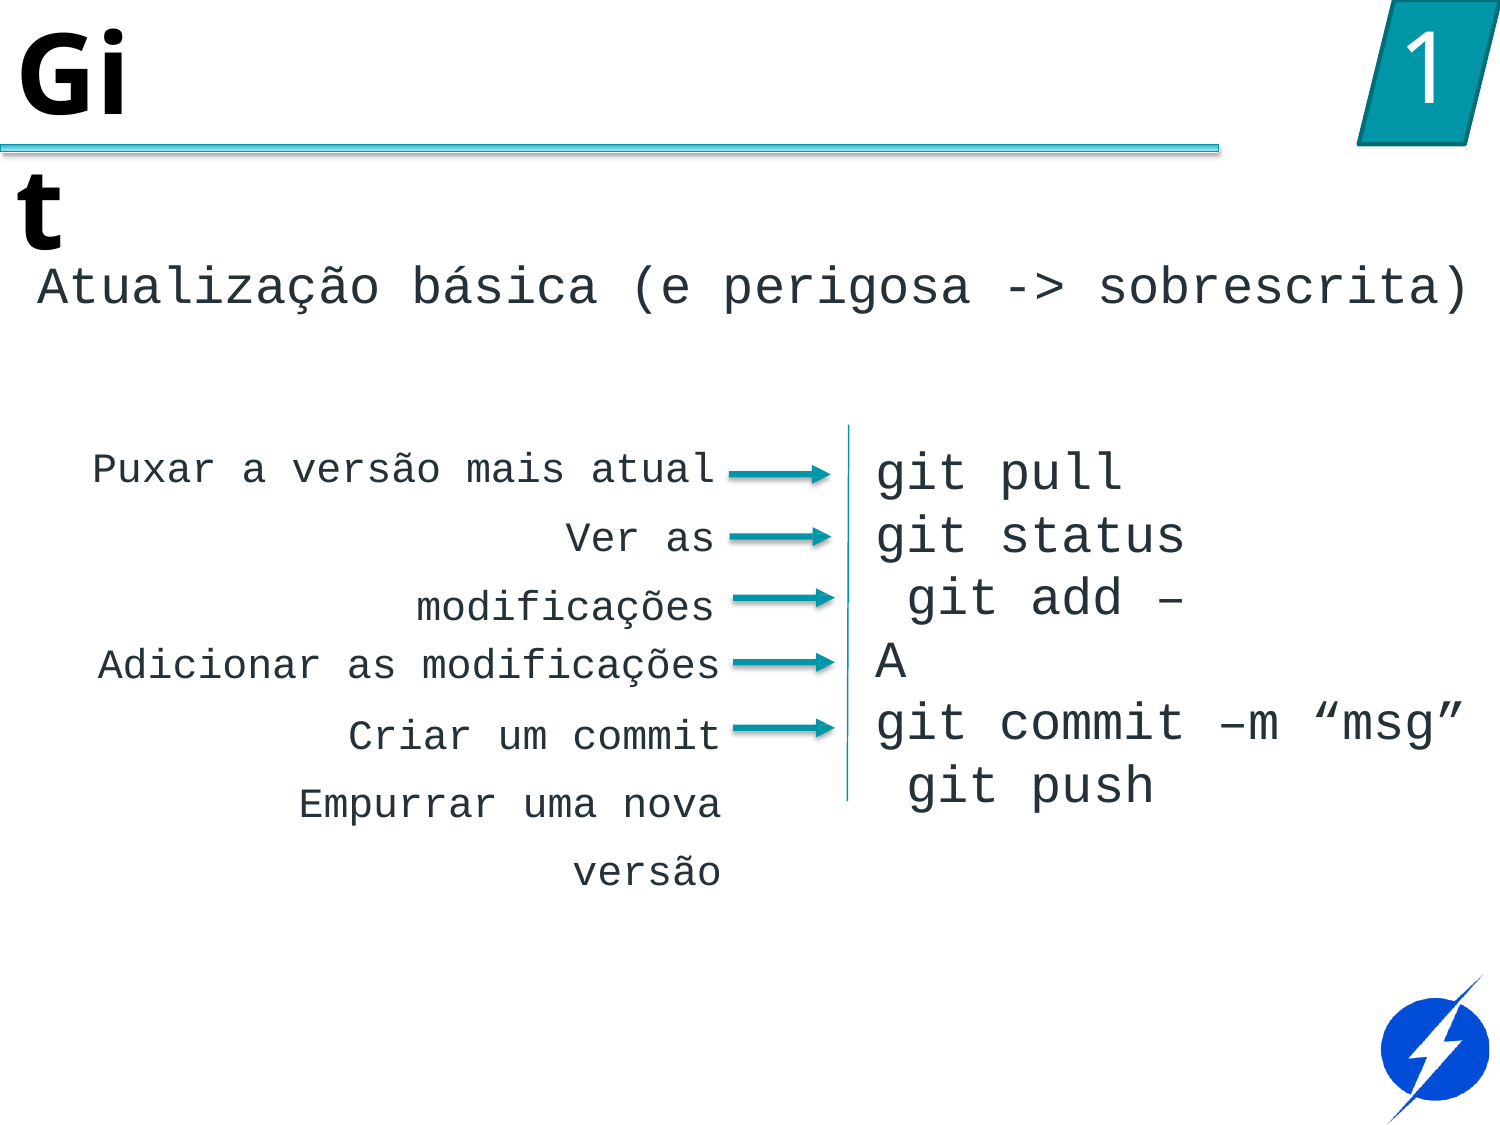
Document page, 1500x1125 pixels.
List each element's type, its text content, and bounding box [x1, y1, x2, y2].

text_box Atualização básica (e perigosa -> sobrescrita) [35, 249, 1478, 315]
text_box git pull git status git add –A git commit –m “msg” git push [872, 435, 1471, 813]
text_box Puxar a versão mais atual Ver as modificações Adicionar as modificações Criar um commit Empurrar uma nova versão [86, 419, 723, 894]
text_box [721, 423, 862, 803]
title Git [12, 170, 172, 273]
text_box [1380, 973, 1490, 1125]
title Git [12, 0, 172, 140]
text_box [1356, 0, 1500, 149]
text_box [0, 141, 1226, 162]
